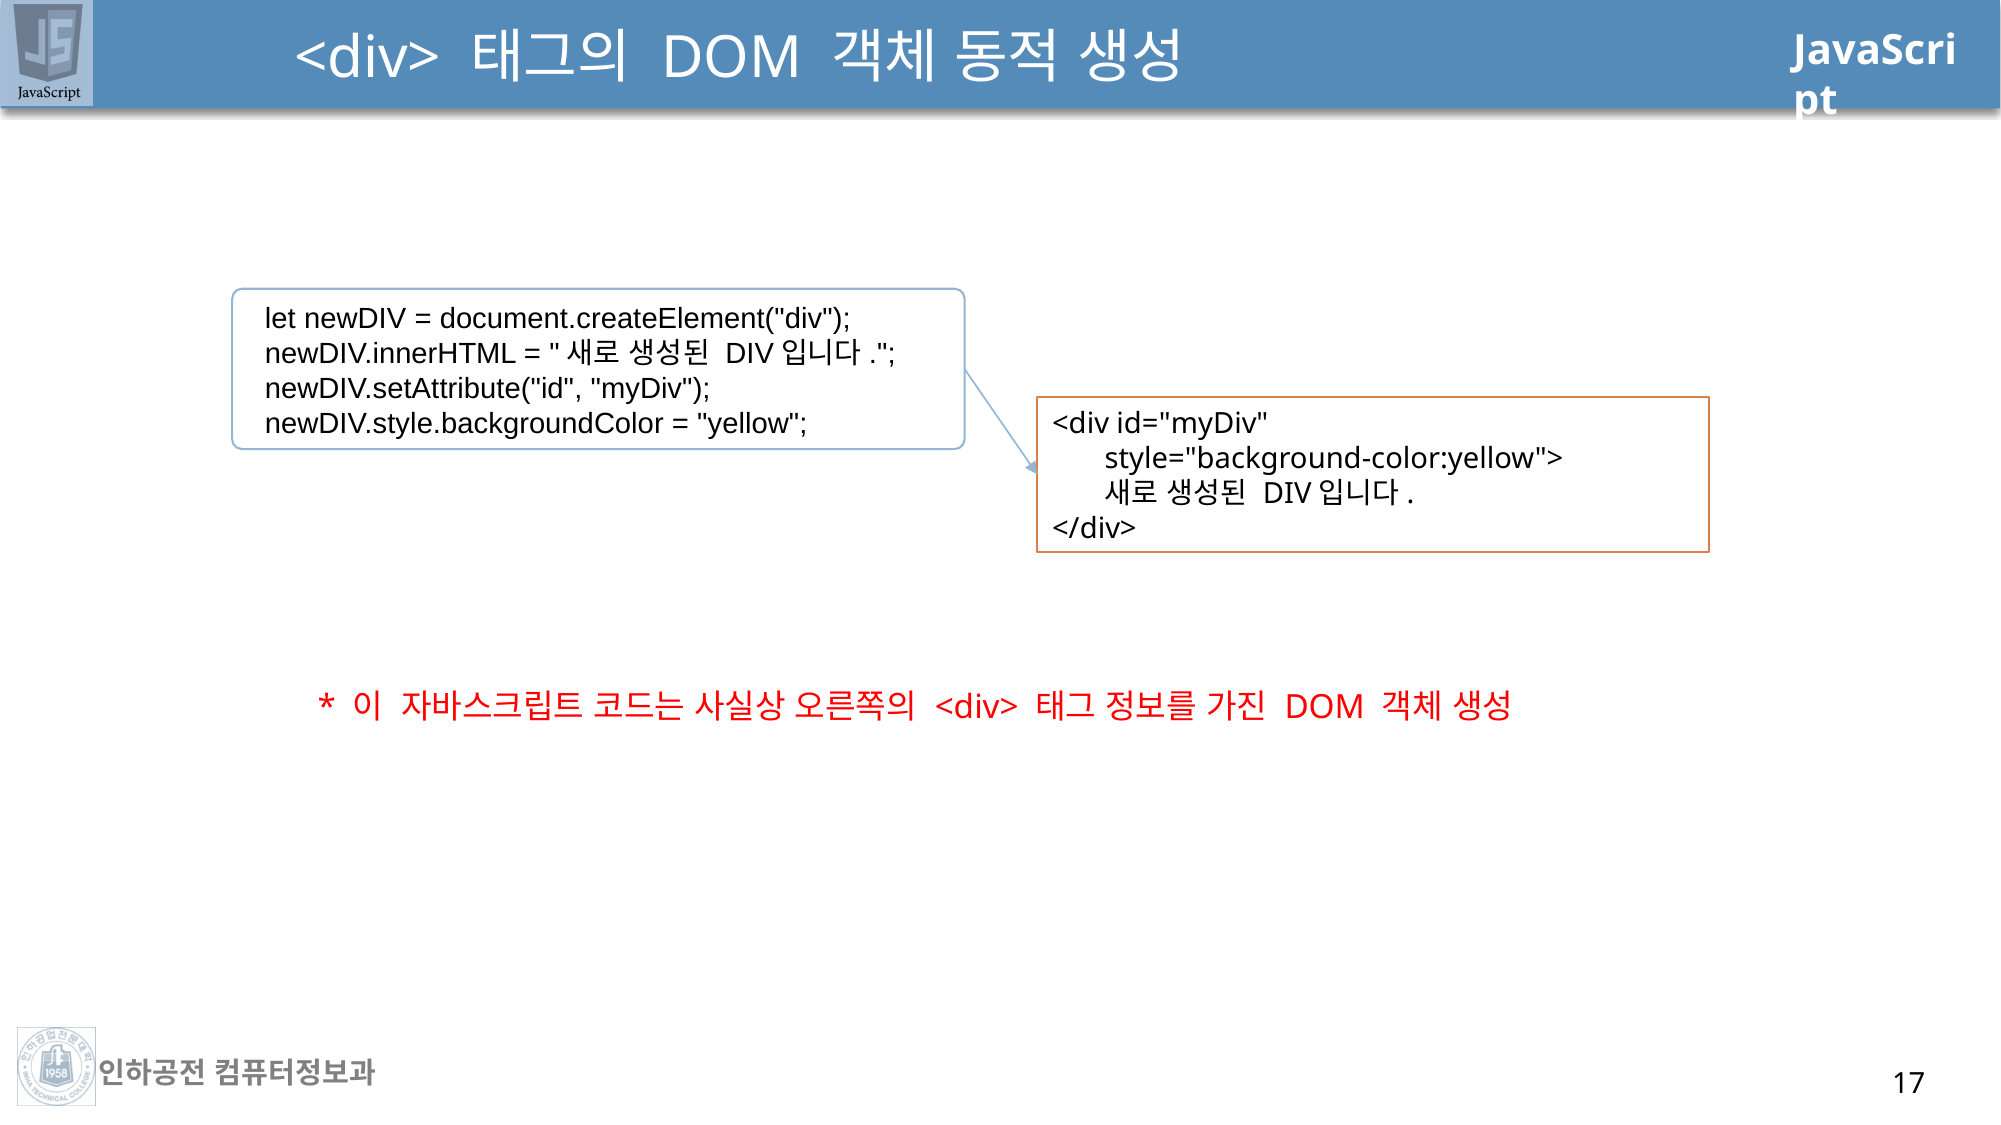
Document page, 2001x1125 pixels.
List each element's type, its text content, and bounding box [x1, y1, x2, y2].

title <div> 태그의 DOM 객체 동적 생성 [279, 7, 1390, 102]
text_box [964, 369, 1038, 476]
text_box let newDIV = document.createElement("div"); newDIV.innerHTML = "새로 생성된 DIV입니다."; newDIV.setAttribute("id", "myDiv"); newDIV.style.backgroundColor = "yellow"; [230, 287, 967, 451]
text_box * 이 자바스크립트 코드는 사실상 오른쪽의 <div> 태그 정보를 가진 DOM 객체 생성 [303, 678, 1615, 733]
text_box <div id="myDiv" style="background-color:yellow"> 새로 생성된 DIV입니다. </div> [1036, 396, 1710, 553]
